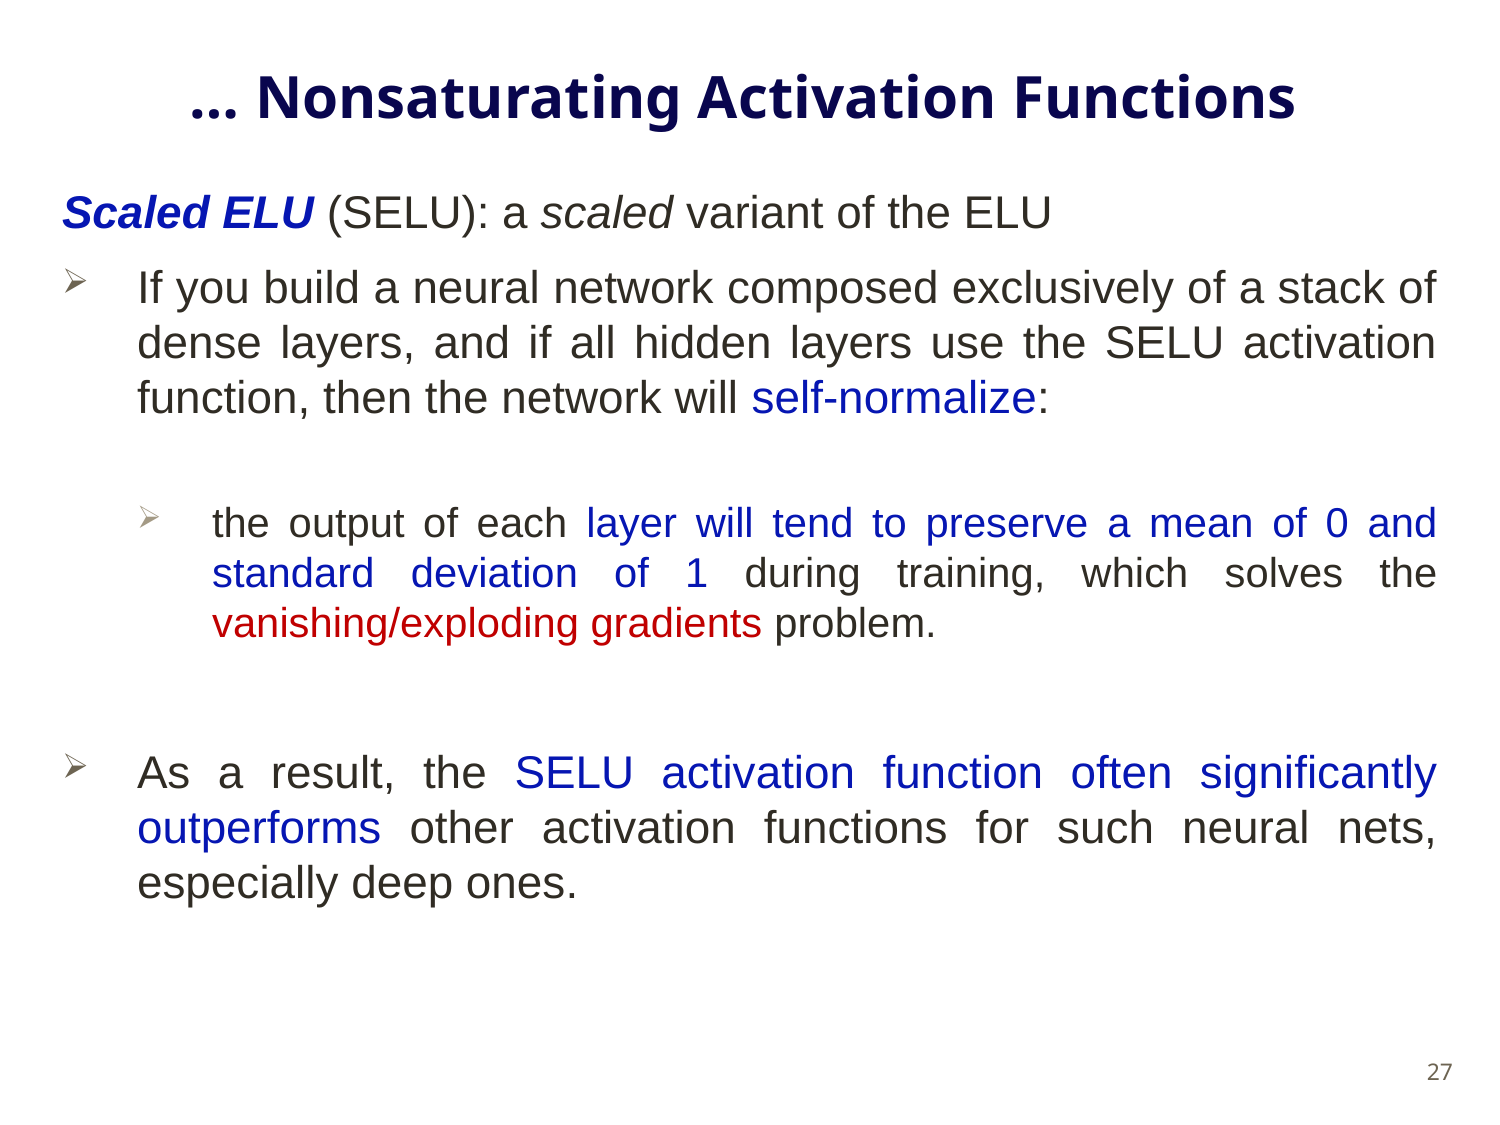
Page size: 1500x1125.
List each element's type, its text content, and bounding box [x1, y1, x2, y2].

title … Nonsaturating Activation Functions [34, 50, 1453, 138]
list Scaled ELU (SELU): a scaled variant of the ELU If you build a neural network composed exclusively of a stack of dense layers, and if all hidden layers use the SELU activation function, then the network will self-normalize: the output of each layer will tend to preserve a mean of 0 and standard deviation of 1 during training, which solves the vanishing/exploding gradients problem. As a result, the SELU activation function often significantly outperforms other activation functions for such neural nets, especially deep ones. [47, 174, 1453, 1103]
slide_number 27 [1118, 1042, 1469, 1103]
